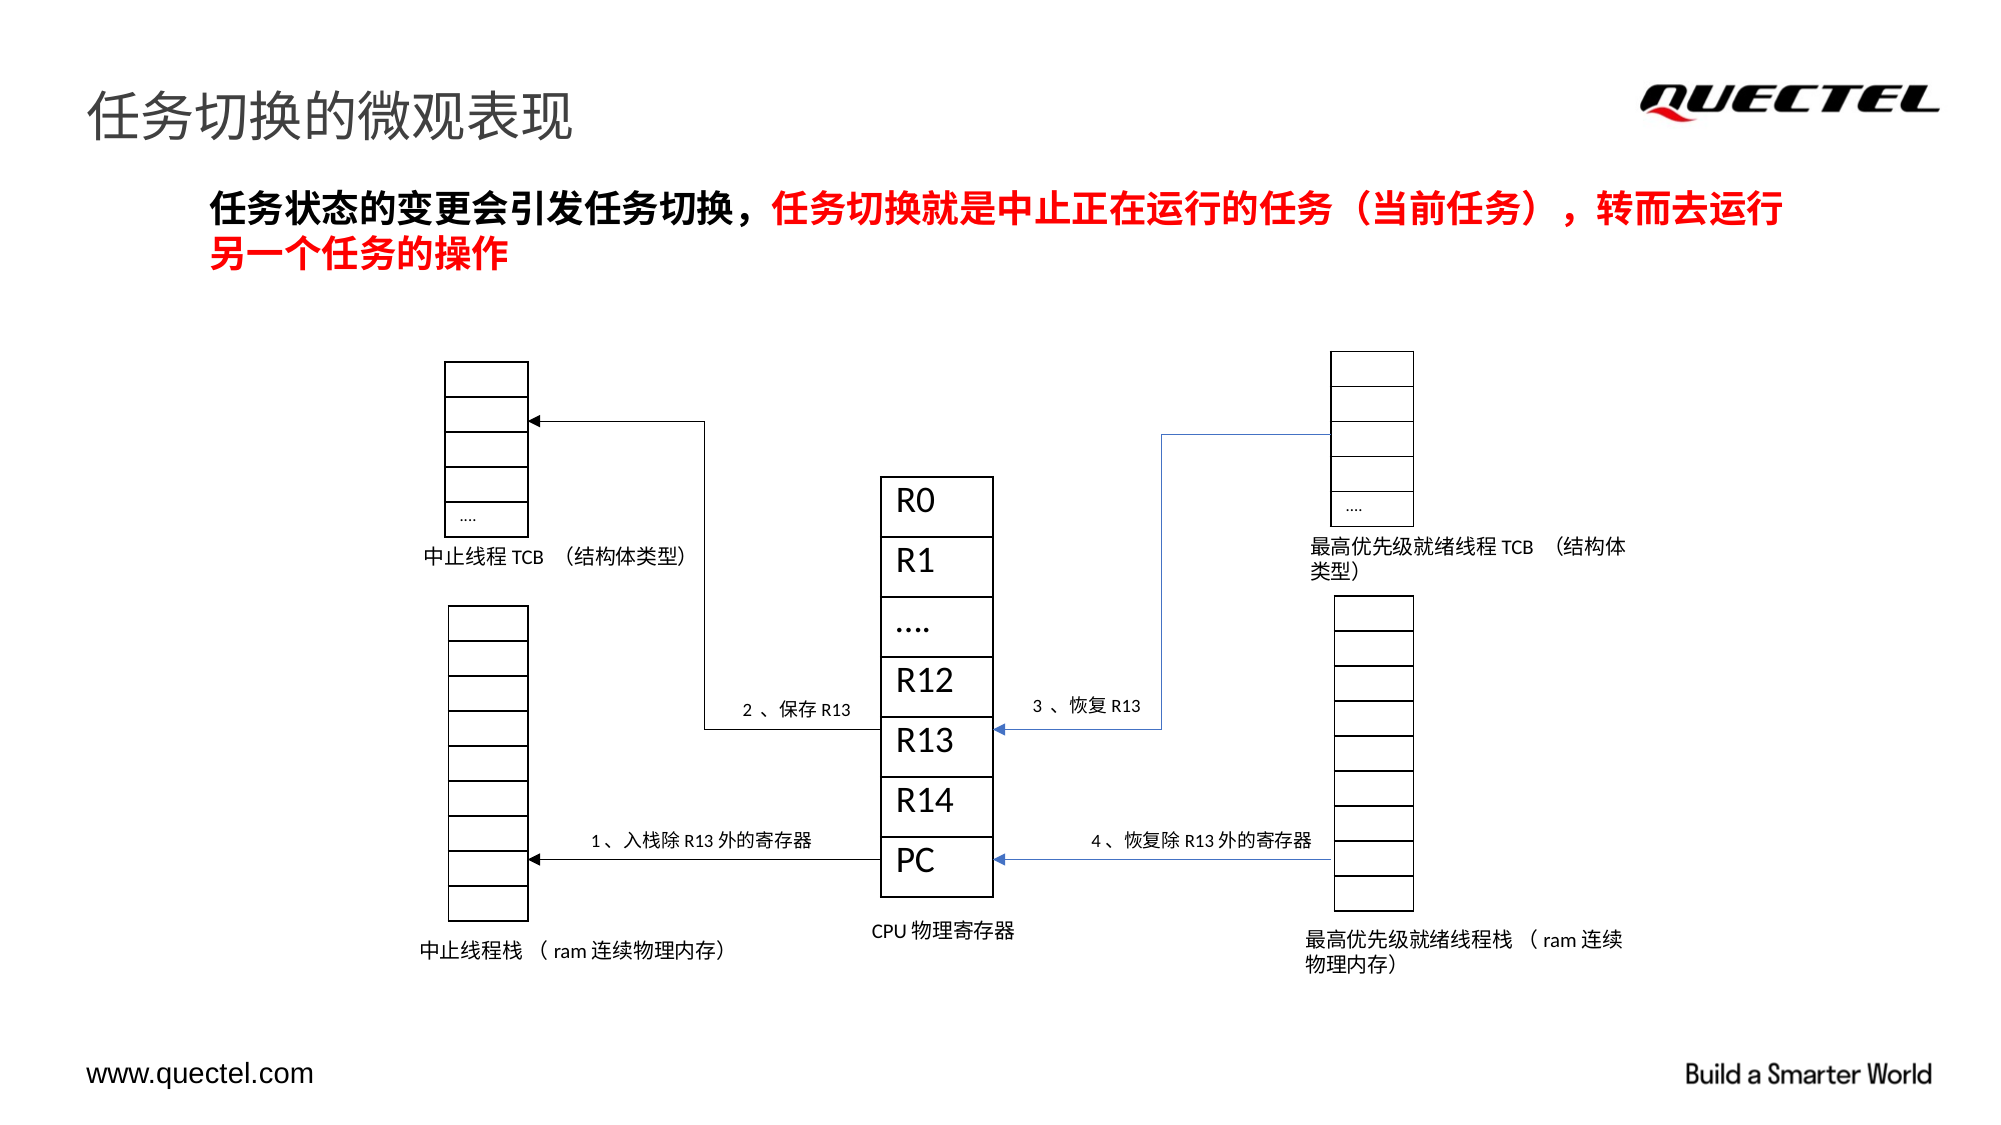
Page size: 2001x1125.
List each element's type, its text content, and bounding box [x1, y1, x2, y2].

table_cell R1 [882, 538, 992, 596]
table_cell [449, 887, 527, 920]
picture [1595, 32, 1985, 165]
table_cell [1335, 772, 1413, 805]
table_cell R14 [882, 778, 992, 836]
table_cell [1335, 807, 1413, 840]
table_header R0 [882, 478, 992, 536]
text_box 最高优先级就绪线程TCB （结构体类型） [1331, 526, 1656, 592]
table_cell [449, 712, 527, 745]
table_cell PC [882, 838, 992, 896]
table_cell …. [882, 598, 992, 656]
text_box CPU物理寄存器 [857, 909, 1218, 950]
table_header [1332, 352, 1413, 386]
text_box 任务状态的变更会引发任务切换，任务切换就是中止正在运行的任务（当前任务），转而去运行另一个任务的操作 [194, 177, 1806, 283]
table_cell [1335, 702, 1413, 735]
table_header [449, 607, 527, 640]
table_cell [449, 642, 527, 675]
table_cell [446, 398, 527, 431]
table_cell [449, 782, 527, 815]
table_cell [1332, 387, 1413, 421]
table_cell [1335, 632, 1413, 665]
table_cell [449, 747, 527, 780]
picture [1637, 1015, 1981, 1125]
table_cell R13 [882, 718, 992, 776]
text_box 最高优先级就绪线程栈 （ram连续物理内存） [1290, 919, 1652, 985]
text_box 4、恢复除R13外的寄存器 [1076, 821, 1328, 859]
text_box 中止线程栈 （ram连续物理内存） [404, 929, 766, 970]
table_cell .... [446, 503, 527, 536]
table_cell [1335, 667, 1413, 700]
table_cell [1335, 877, 1413, 910]
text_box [527, 421, 881, 730]
table_cell [449, 852, 527, 885]
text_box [992, 434, 1331, 730]
text_box 1、入栈除R13外的寄存器 [576, 821, 827, 859]
text_box 中止线程TCB （结构体类型） [409, 536, 527, 577]
table_cell [446, 468, 527, 501]
table_cell [1332, 457, 1413, 491]
table_cell [446, 433, 527, 466]
table_cell [1332, 422, 1413, 456]
table_cell [449, 677, 527, 710]
table_cell R12 [882, 658, 992, 716]
table_cell [1335, 737, 1413, 770]
title 任务切换的微观表现 [71, 82, 1887, 156]
table_cell .... [1332, 492, 1413, 526]
table_cell [1335, 842, 1413, 875]
table_header [1335, 597, 1413, 630]
table_header [446, 363, 527, 396]
table_cell [449, 817, 527, 850]
